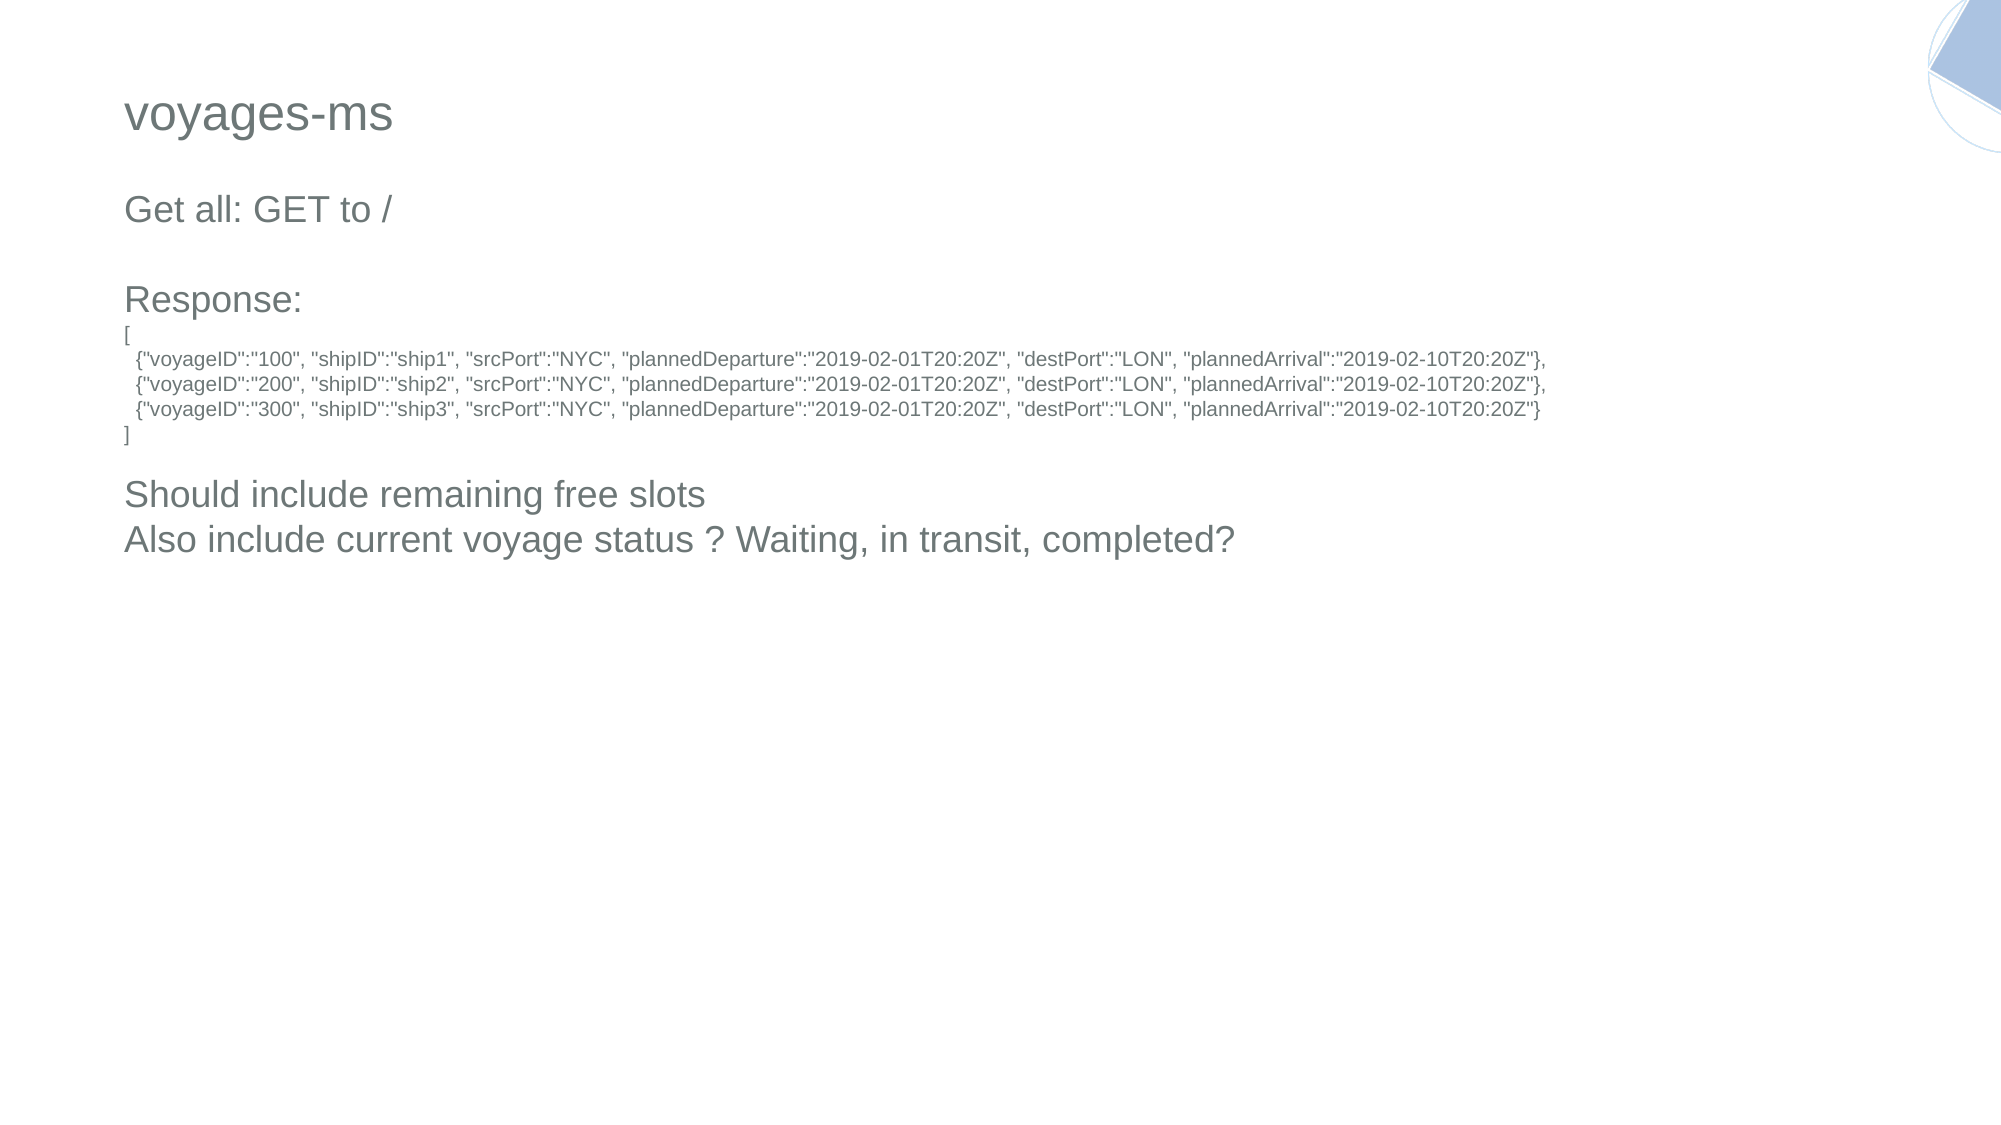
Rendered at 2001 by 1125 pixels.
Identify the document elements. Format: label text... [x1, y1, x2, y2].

text_box Order [1924, 0, 2001, 154]
text_box voyages-ms Get all: GET to / Response: [ {"voyageID":"100", "shipID":"ship1", "srcPort":"NYC", "plannedDeparture":"2019-02-01T20:20Z", "destPort":"LON", "plannedArrival":"2019-02-10T20:20Z"}, {"voyageID":"200", "shipID":"ship2", "srcPort":"NYC", "plannedDeparture":"2019-02-01T20:20Z", "destPort":"LON", "plannedArrival":"2019-02-10T20:20Z"}, {"voyageID":"300", "shipID":"ship3", "srcPort":"NYC", "plannedDeparture":"2019-02-01T20:20Z", "destPort":"LON", "plannedArrival":"2019-02-10T20:20Z"} ] Should include remaining free slots Also include current voyage status ? Waiting, in transit, completed? [109, 72, 1839, 568]
